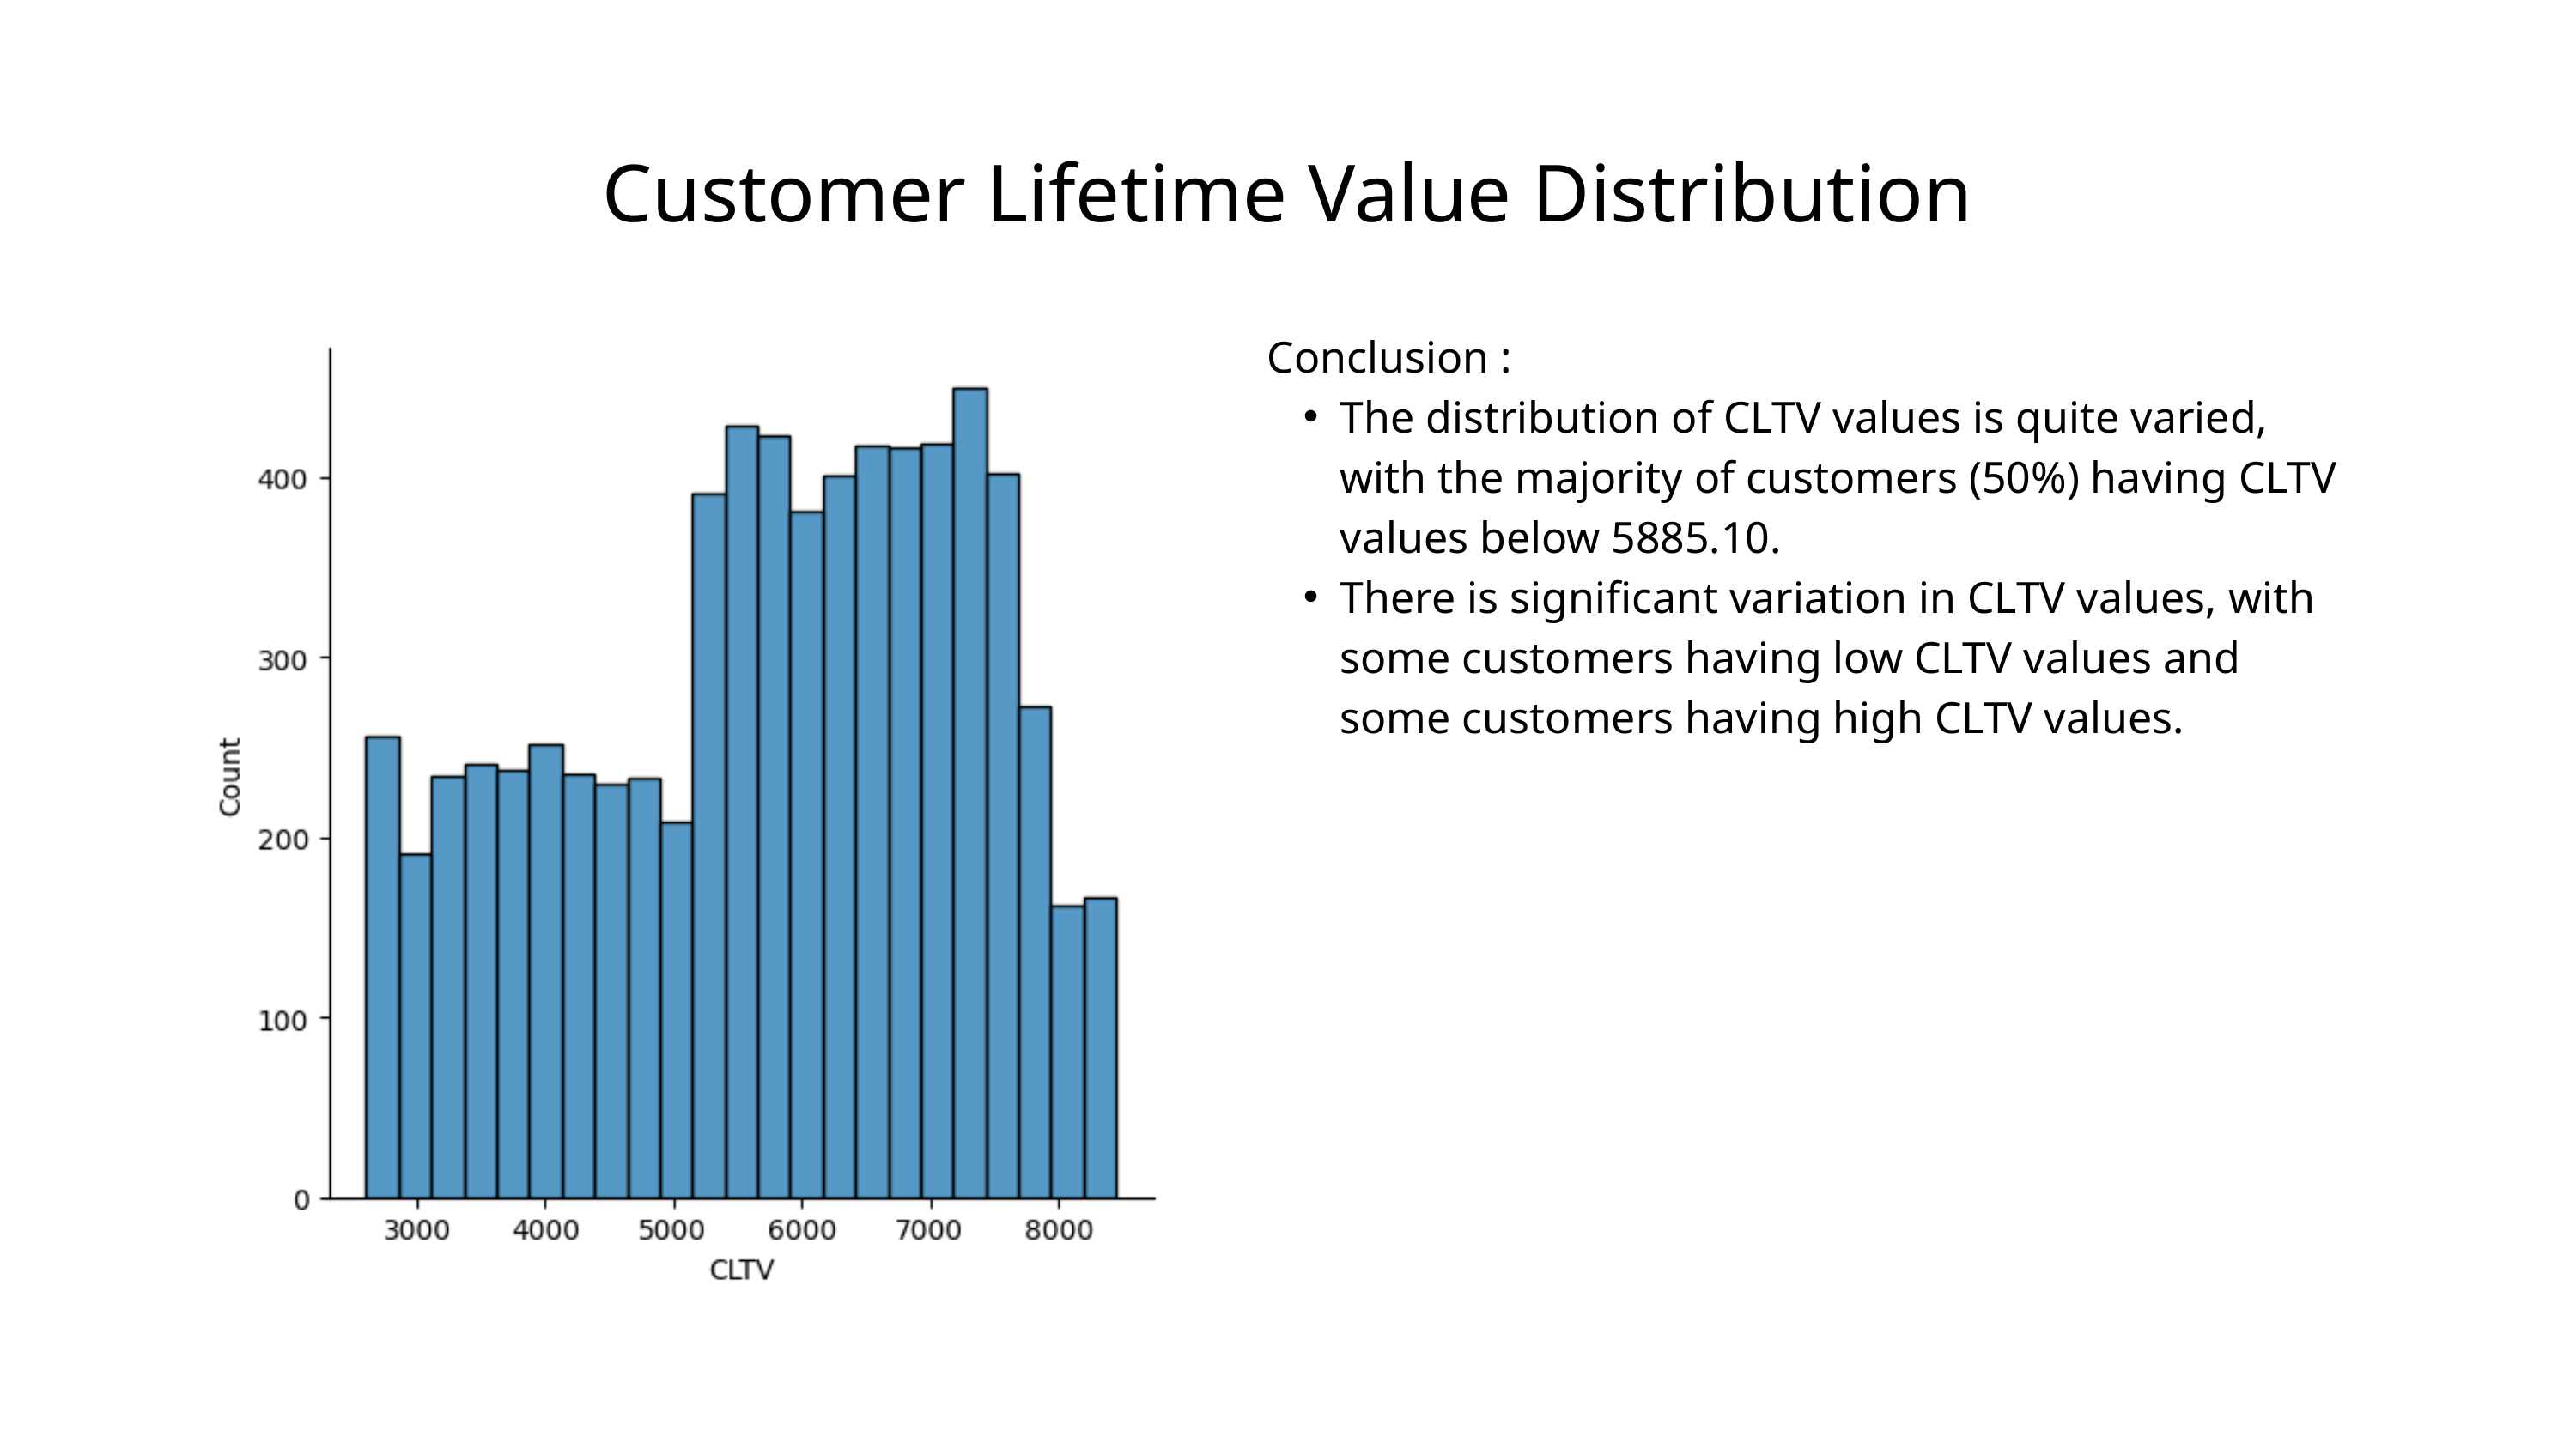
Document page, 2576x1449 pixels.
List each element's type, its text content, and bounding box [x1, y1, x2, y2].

text_box Customer Lifetime Value Distribution [426, 127, 2150, 239]
text_box Conclusion : The distribution of CLTV values ​​is quite varied, with the majority of customers (50%) having CLTV values ​​below 5885.10. There is significant variation in CLTV values, with some customers having low CLTV values ​​and some customers having high CLTV values. [1267, 321, 2355, 743]
text_box [198, 330, 1172, 1304]
